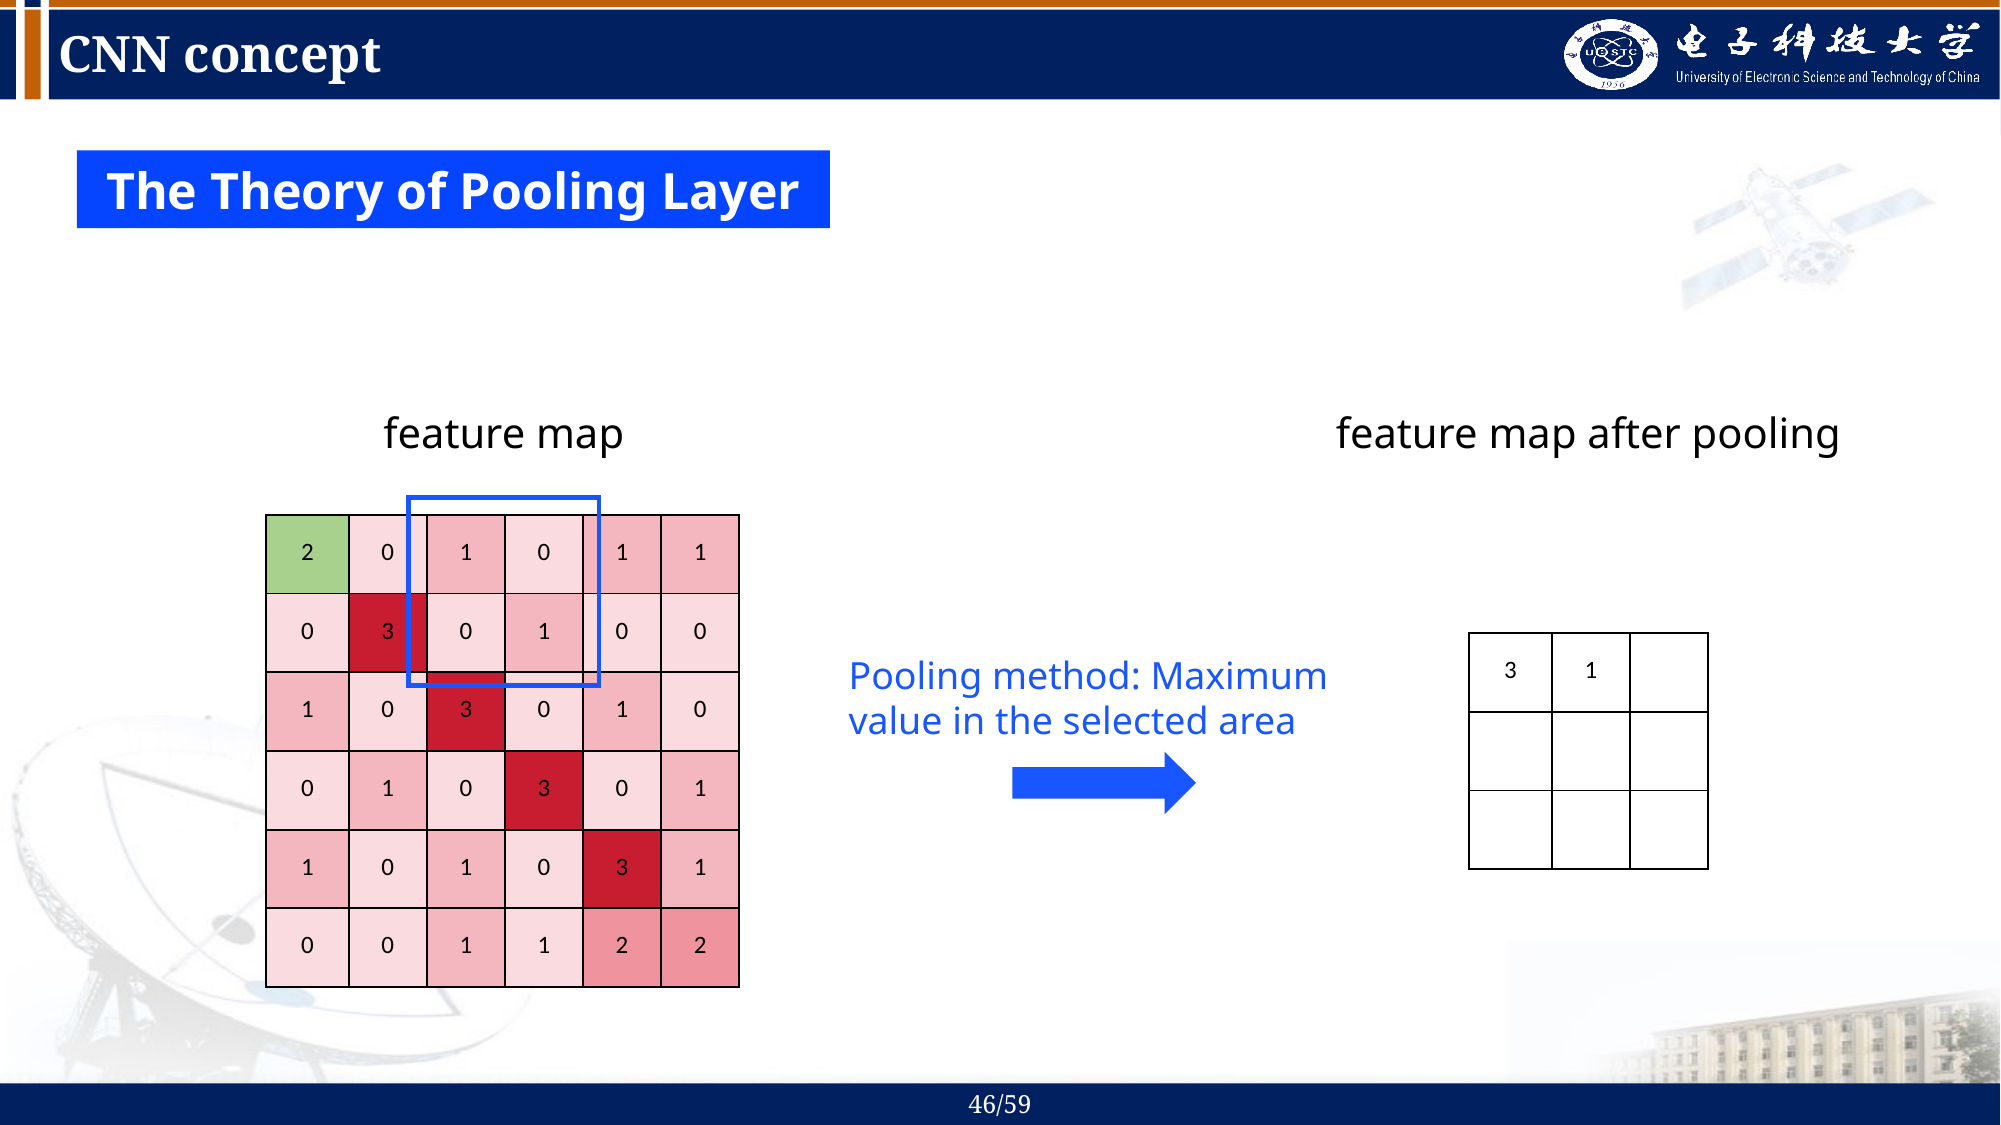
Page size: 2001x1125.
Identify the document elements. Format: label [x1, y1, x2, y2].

text_box [1303, 399, 1874, 465]
text_box [361, 399, 646, 465]
text_box [76, 149, 831, 229]
table_cell [584, 673, 660, 750]
table_header [600, 516, 660, 593]
table_cell [267, 752, 348, 829]
table_cell [350, 909, 426, 986]
text_box [833, 644, 1375, 817]
table_cell [584, 752, 660, 829]
table_cell [584, 831, 660, 907]
table_cell [1631, 791, 1707, 868]
table_cell [662, 831, 738, 907]
picture [1564, 19, 1980, 90]
table_header [1470, 634, 1551, 711]
table_cell [1470, 791, 1551, 868]
table_header [350, 516, 407, 593]
table_cell [662, 673, 738, 750]
table_cell [506, 687, 582, 750]
table_cell [1470, 713, 1551, 790]
table_cell [600, 594, 660, 671]
table_cell [1631, 713, 1707, 790]
table_cell [584, 909, 660, 986]
table_header [1553, 634, 1629, 711]
table_cell [267, 594, 348, 671]
picture [0, 0, 2001, 1125]
table_cell [350, 752, 426, 829]
table_cell [506, 831, 582, 907]
table_cell [1553, 713, 1629, 790]
table_cell [662, 909, 738, 986]
table_cell [506, 909, 582, 986]
table_header [662, 516, 738, 593]
title [43, 10, 476, 101]
table_cell [350, 594, 407, 671]
table_cell [350, 831, 426, 907]
table_cell [662, 752, 738, 829]
table_cell [662, 594, 738, 671]
table_cell [428, 687, 504, 750]
table_cell [428, 831, 504, 907]
table_cell [428, 752, 504, 829]
text_box [407, 496, 600, 687]
table_header [267, 516, 348, 593]
table_cell [267, 673, 348, 750]
table_header [1631, 634, 1707, 711]
table_cell [350, 673, 426, 750]
table_cell [267, 909, 348, 986]
table_cell [1553, 791, 1629, 868]
table_cell [506, 752, 582, 829]
table_cell [428, 909, 504, 986]
table_cell [267, 831, 348, 907]
